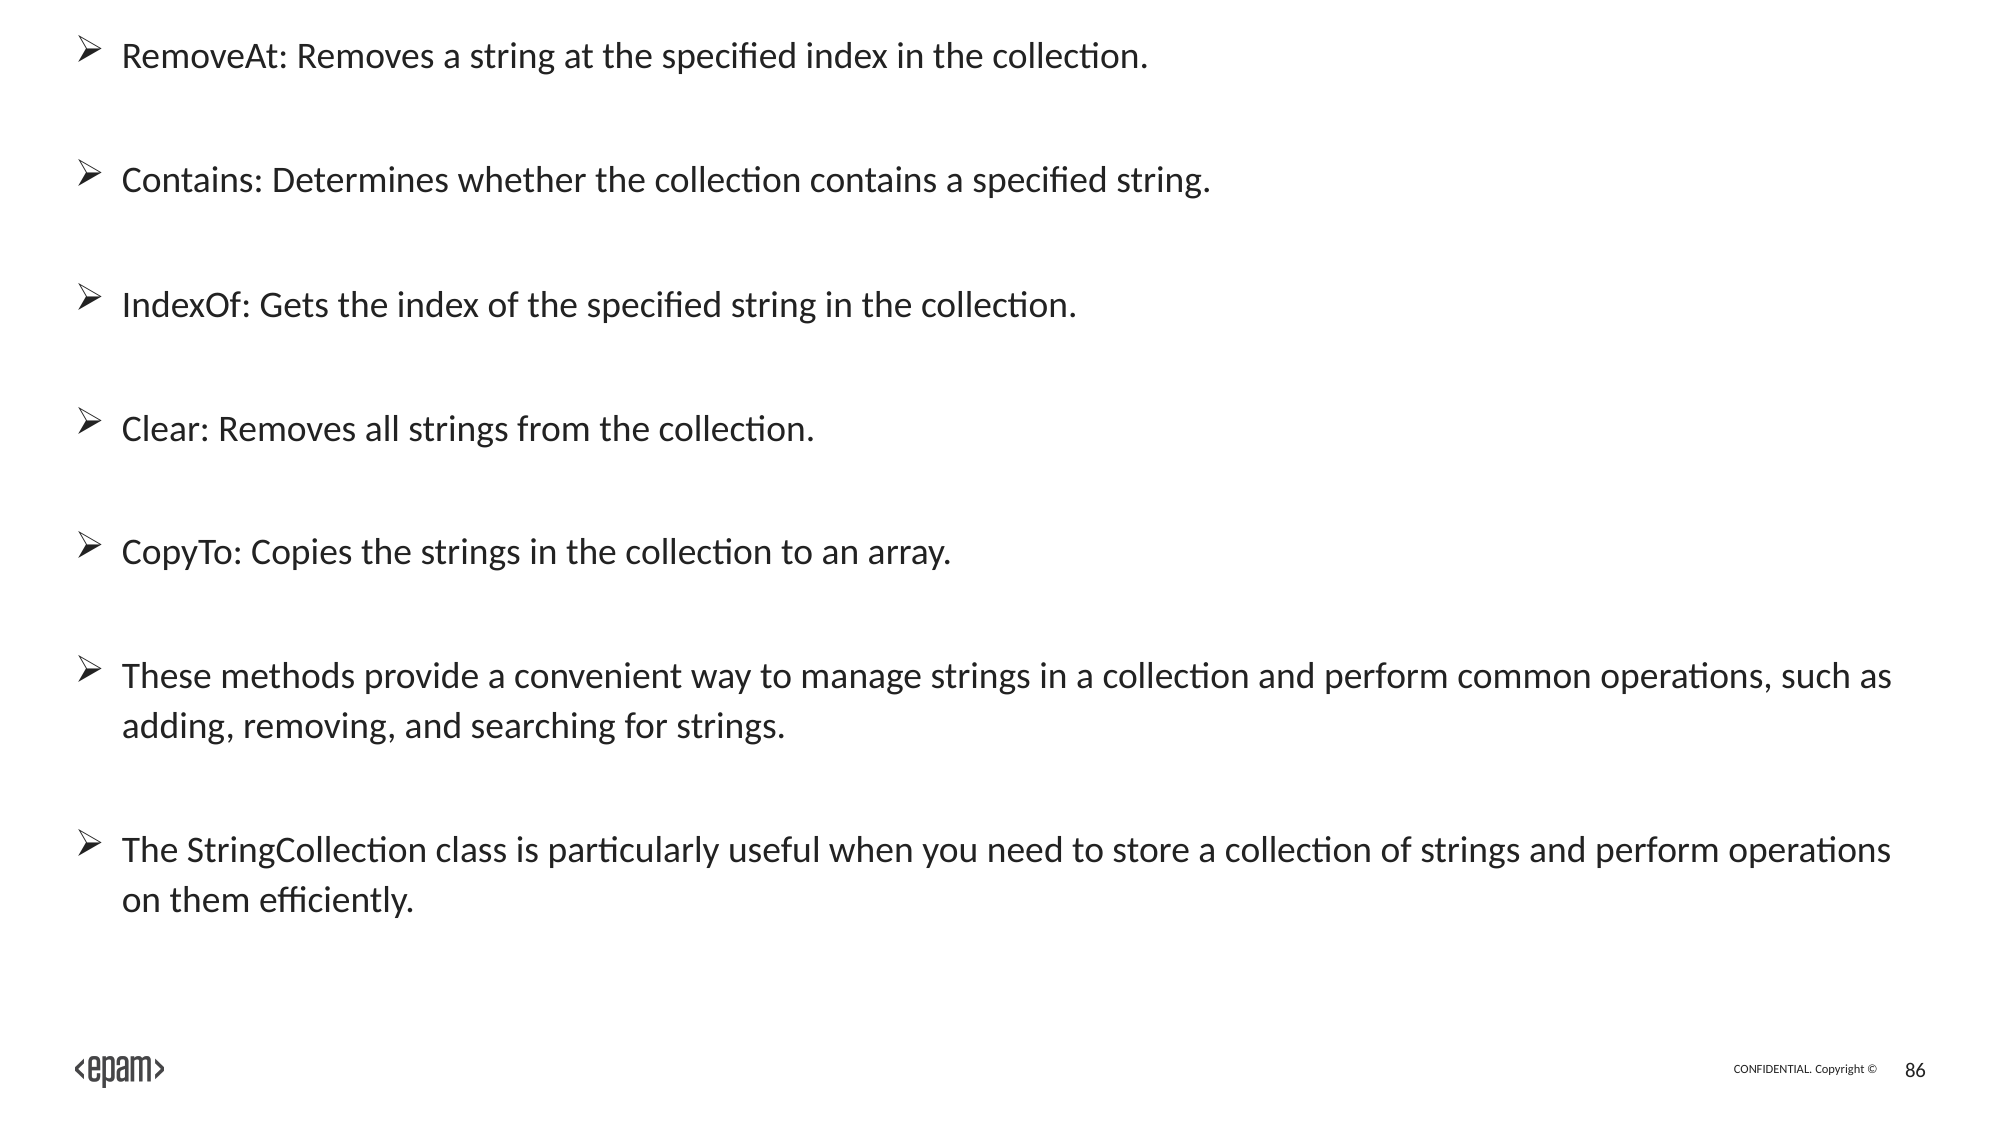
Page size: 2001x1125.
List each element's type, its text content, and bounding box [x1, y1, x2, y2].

picture [75, 1056, 164, 1088]
list RemoveAt: Removes a string at the specified index in the collection. Contains: Determines whether the collection contains a specified string. IndexOf: Gets the index of the specified string in the collection. Clear: Removes all strings from the collection. CopyTo: Copies the strings in the collection to an array. These methods provide a convenient way to manage strings in a collection and perform common operations, such as adding, removing, and searching for strings. The StringCollection class is particularly useful when you need to store a collection of strings and perform operations on them efficiently. [75, 26, 1900, 1034]
